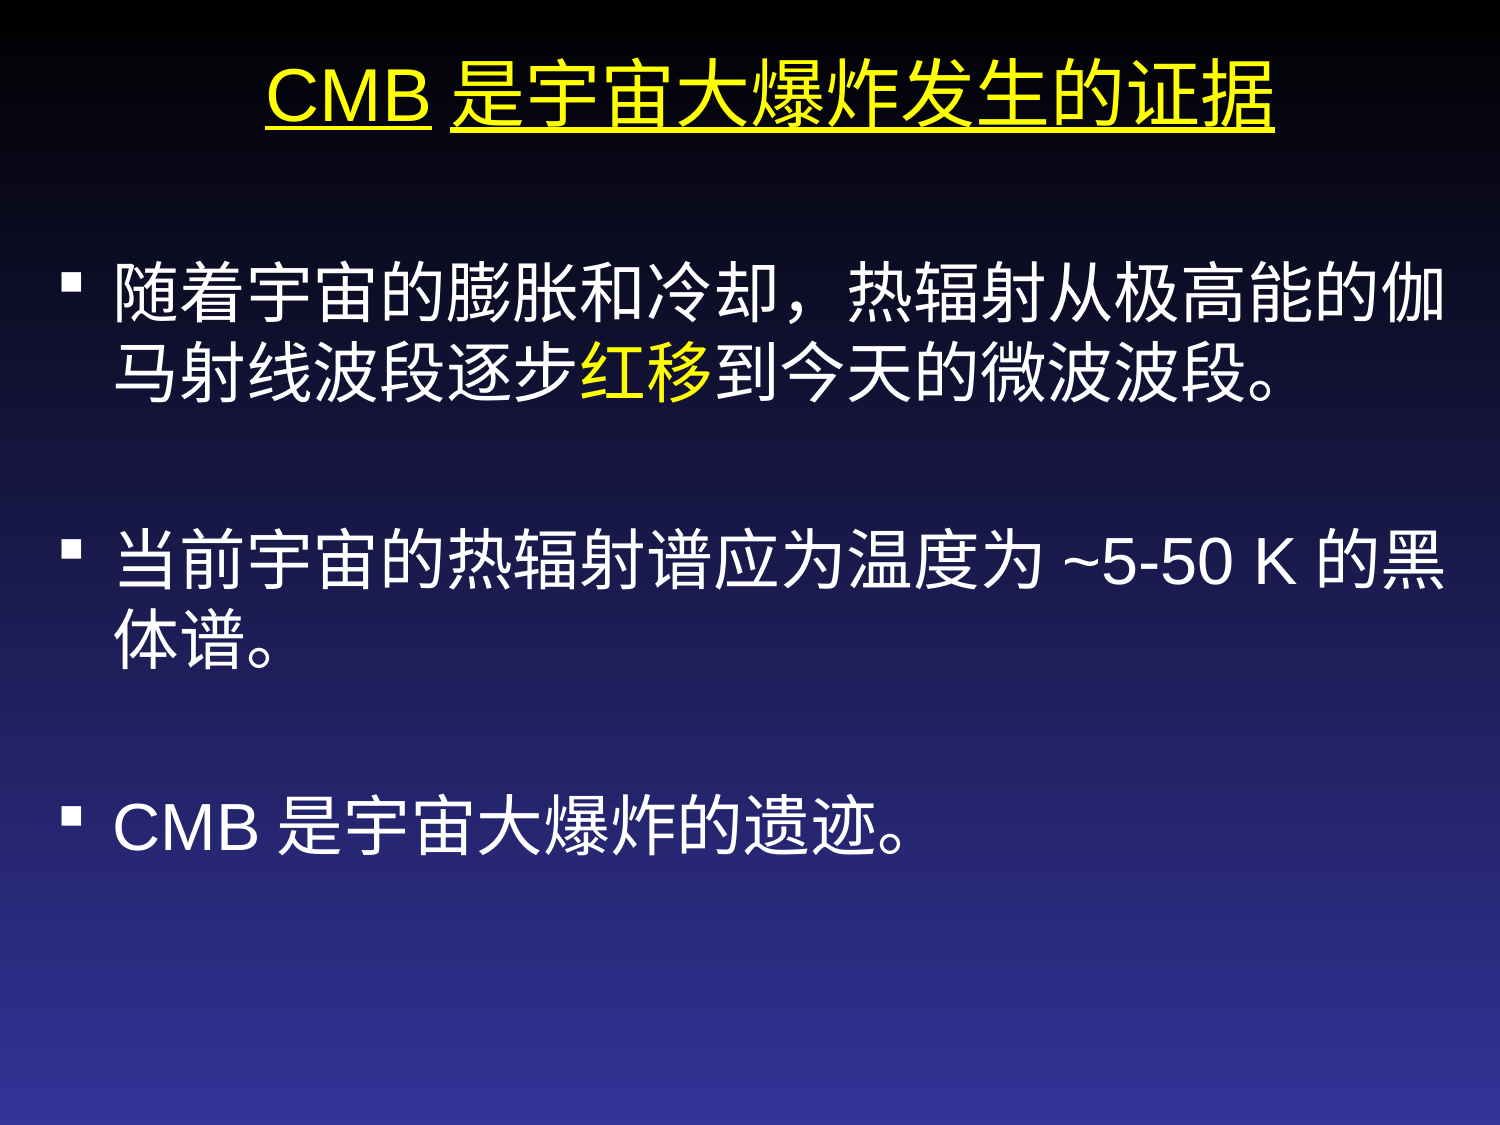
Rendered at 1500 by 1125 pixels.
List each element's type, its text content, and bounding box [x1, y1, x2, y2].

list 随着宇宙的膨胀和冷却，热辐射从极高能的伽马射线波段逐步红移到今天的微波波段。 当前宇宙的热辐射谱应为温度为~5-50 K的黑体谱。 CMB是宇宙大爆炸的遗迹。 [41, 243, 1479, 1012]
title CMB是宇宙大爆炸发生的证据 [70, 35, 1471, 148]
